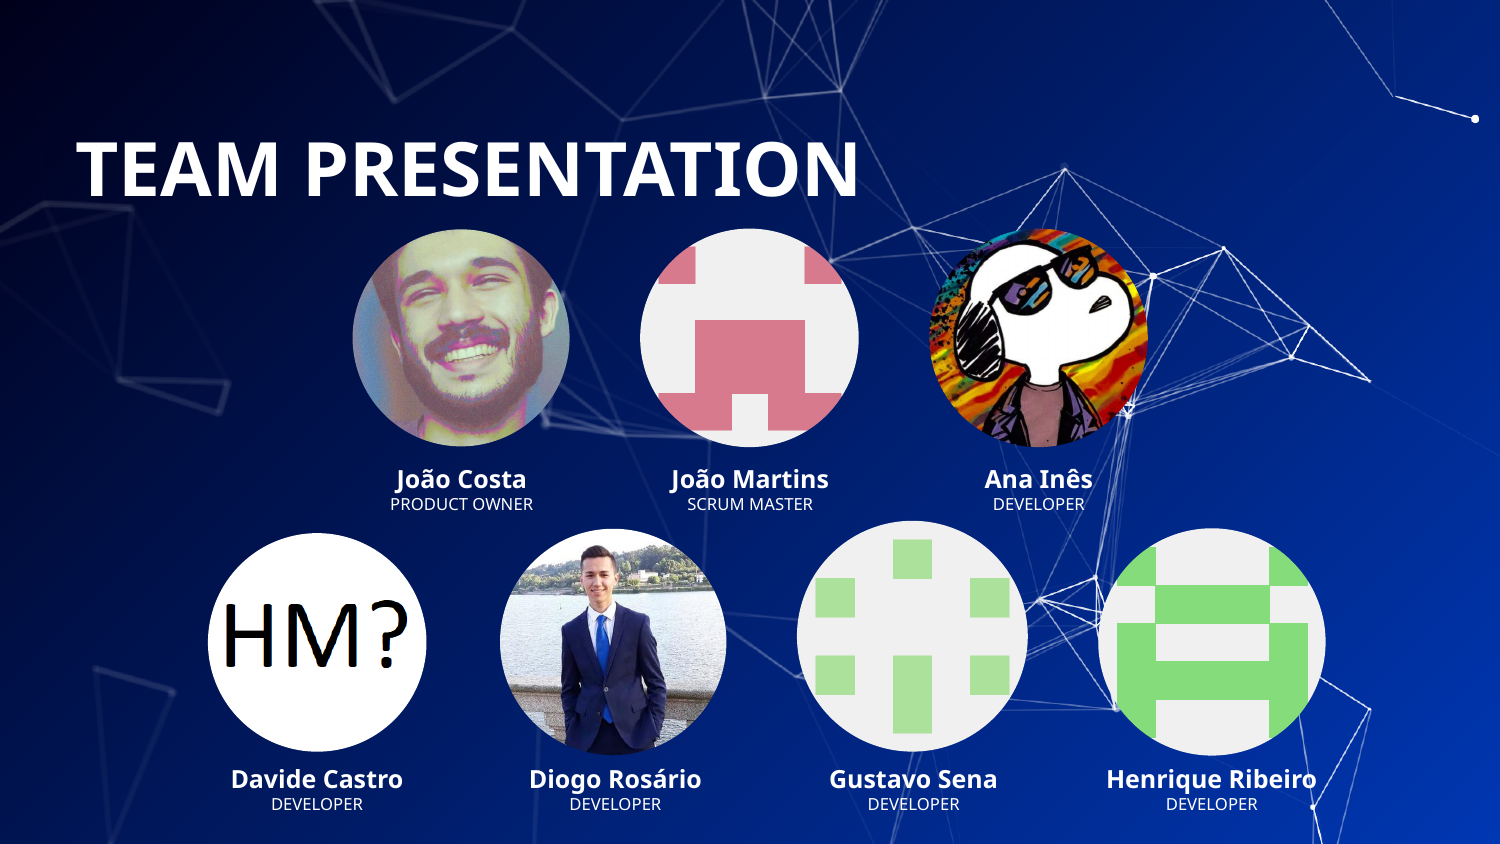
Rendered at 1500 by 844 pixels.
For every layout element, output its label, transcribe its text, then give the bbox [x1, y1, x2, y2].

text_box Gustavo Sena DEVELOPER [805, 763, 1023, 844]
text_box Diogo Rosário DEVELOPER [506, 764, 724, 844]
picture [0, 0, 1500, 844]
title TEAM PRESENTATION [75, 71, 1064, 212]
text_box Henrique Ribeiro DEVELOPER [1103, 764, 1321, 844]
text_box João Martins SCRUM MASTER [641, 463, 859, 571]
text_box Davide Castro DEVELOPER [208, 763, 426, 844]
text_box João Costa PRODUCT OWNER [353, 463, 571, 571]
text_box Ana Inês DEVELOPER [930, 463, 1148, 571]
